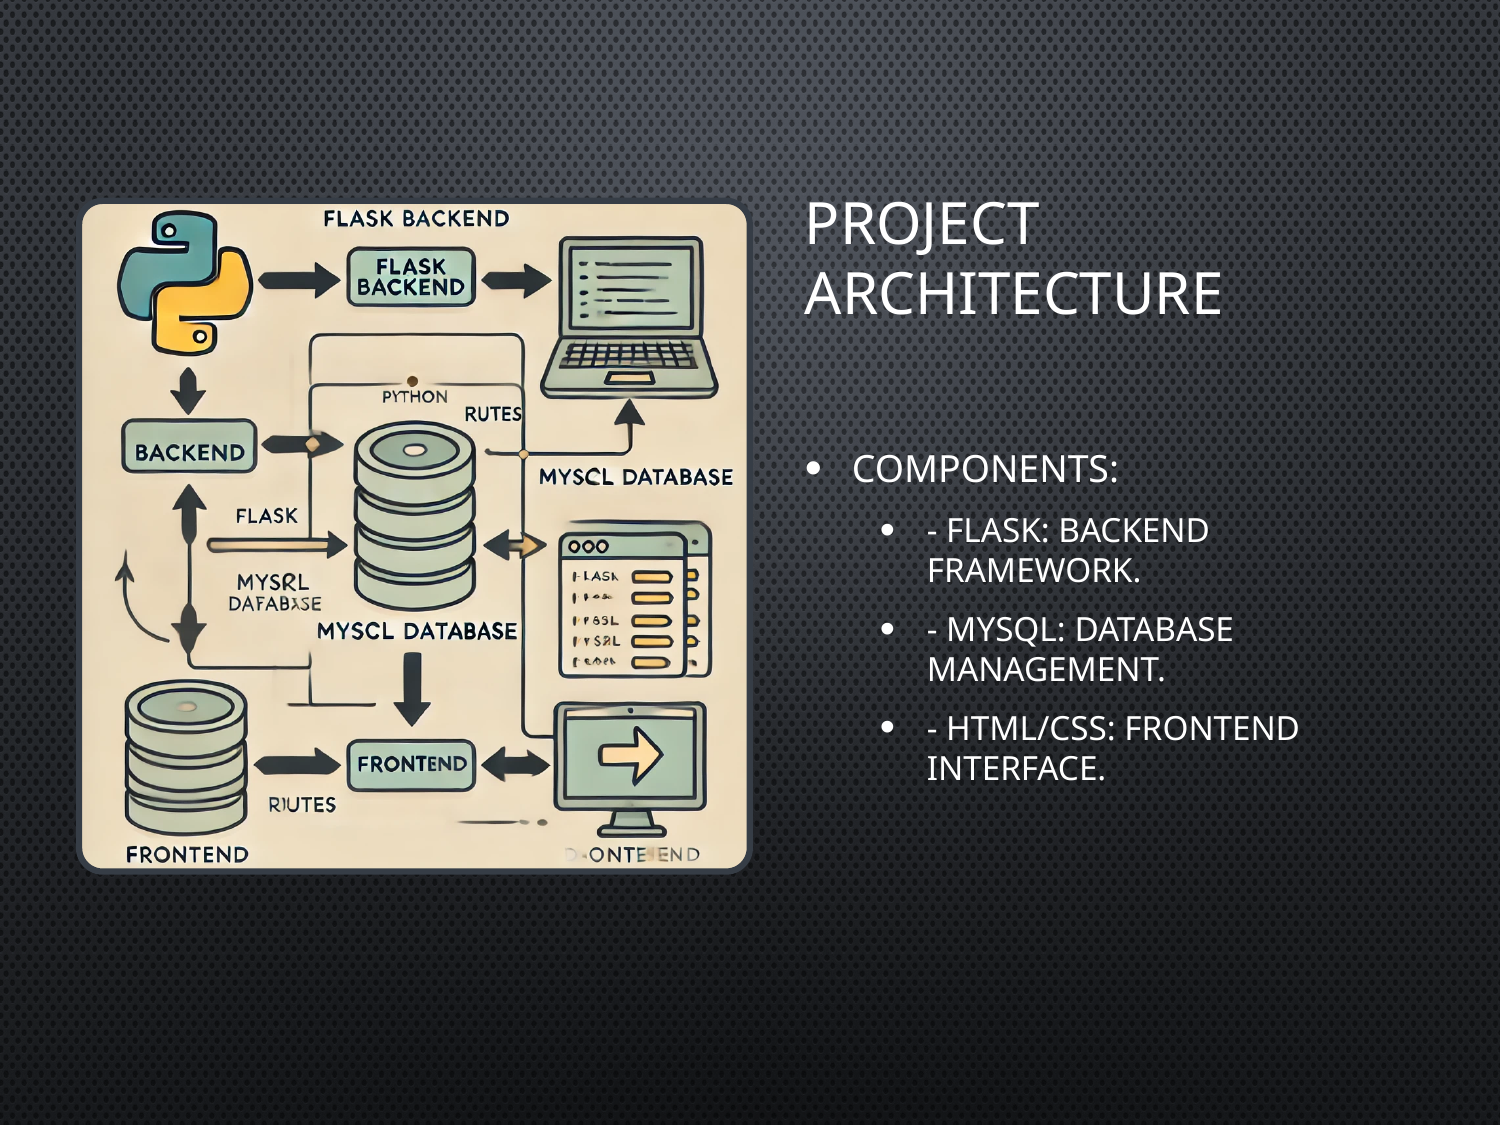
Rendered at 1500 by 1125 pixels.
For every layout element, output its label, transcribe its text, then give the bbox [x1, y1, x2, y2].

list Components: - Flask: Backend framework. - MySQL: Database management. - HTML/CSS: Frontend interface. [789, 437, 1421, 966]
title Project Architecture [789, 99, 1421, 413]
picture [78, 200, 751, 872]
